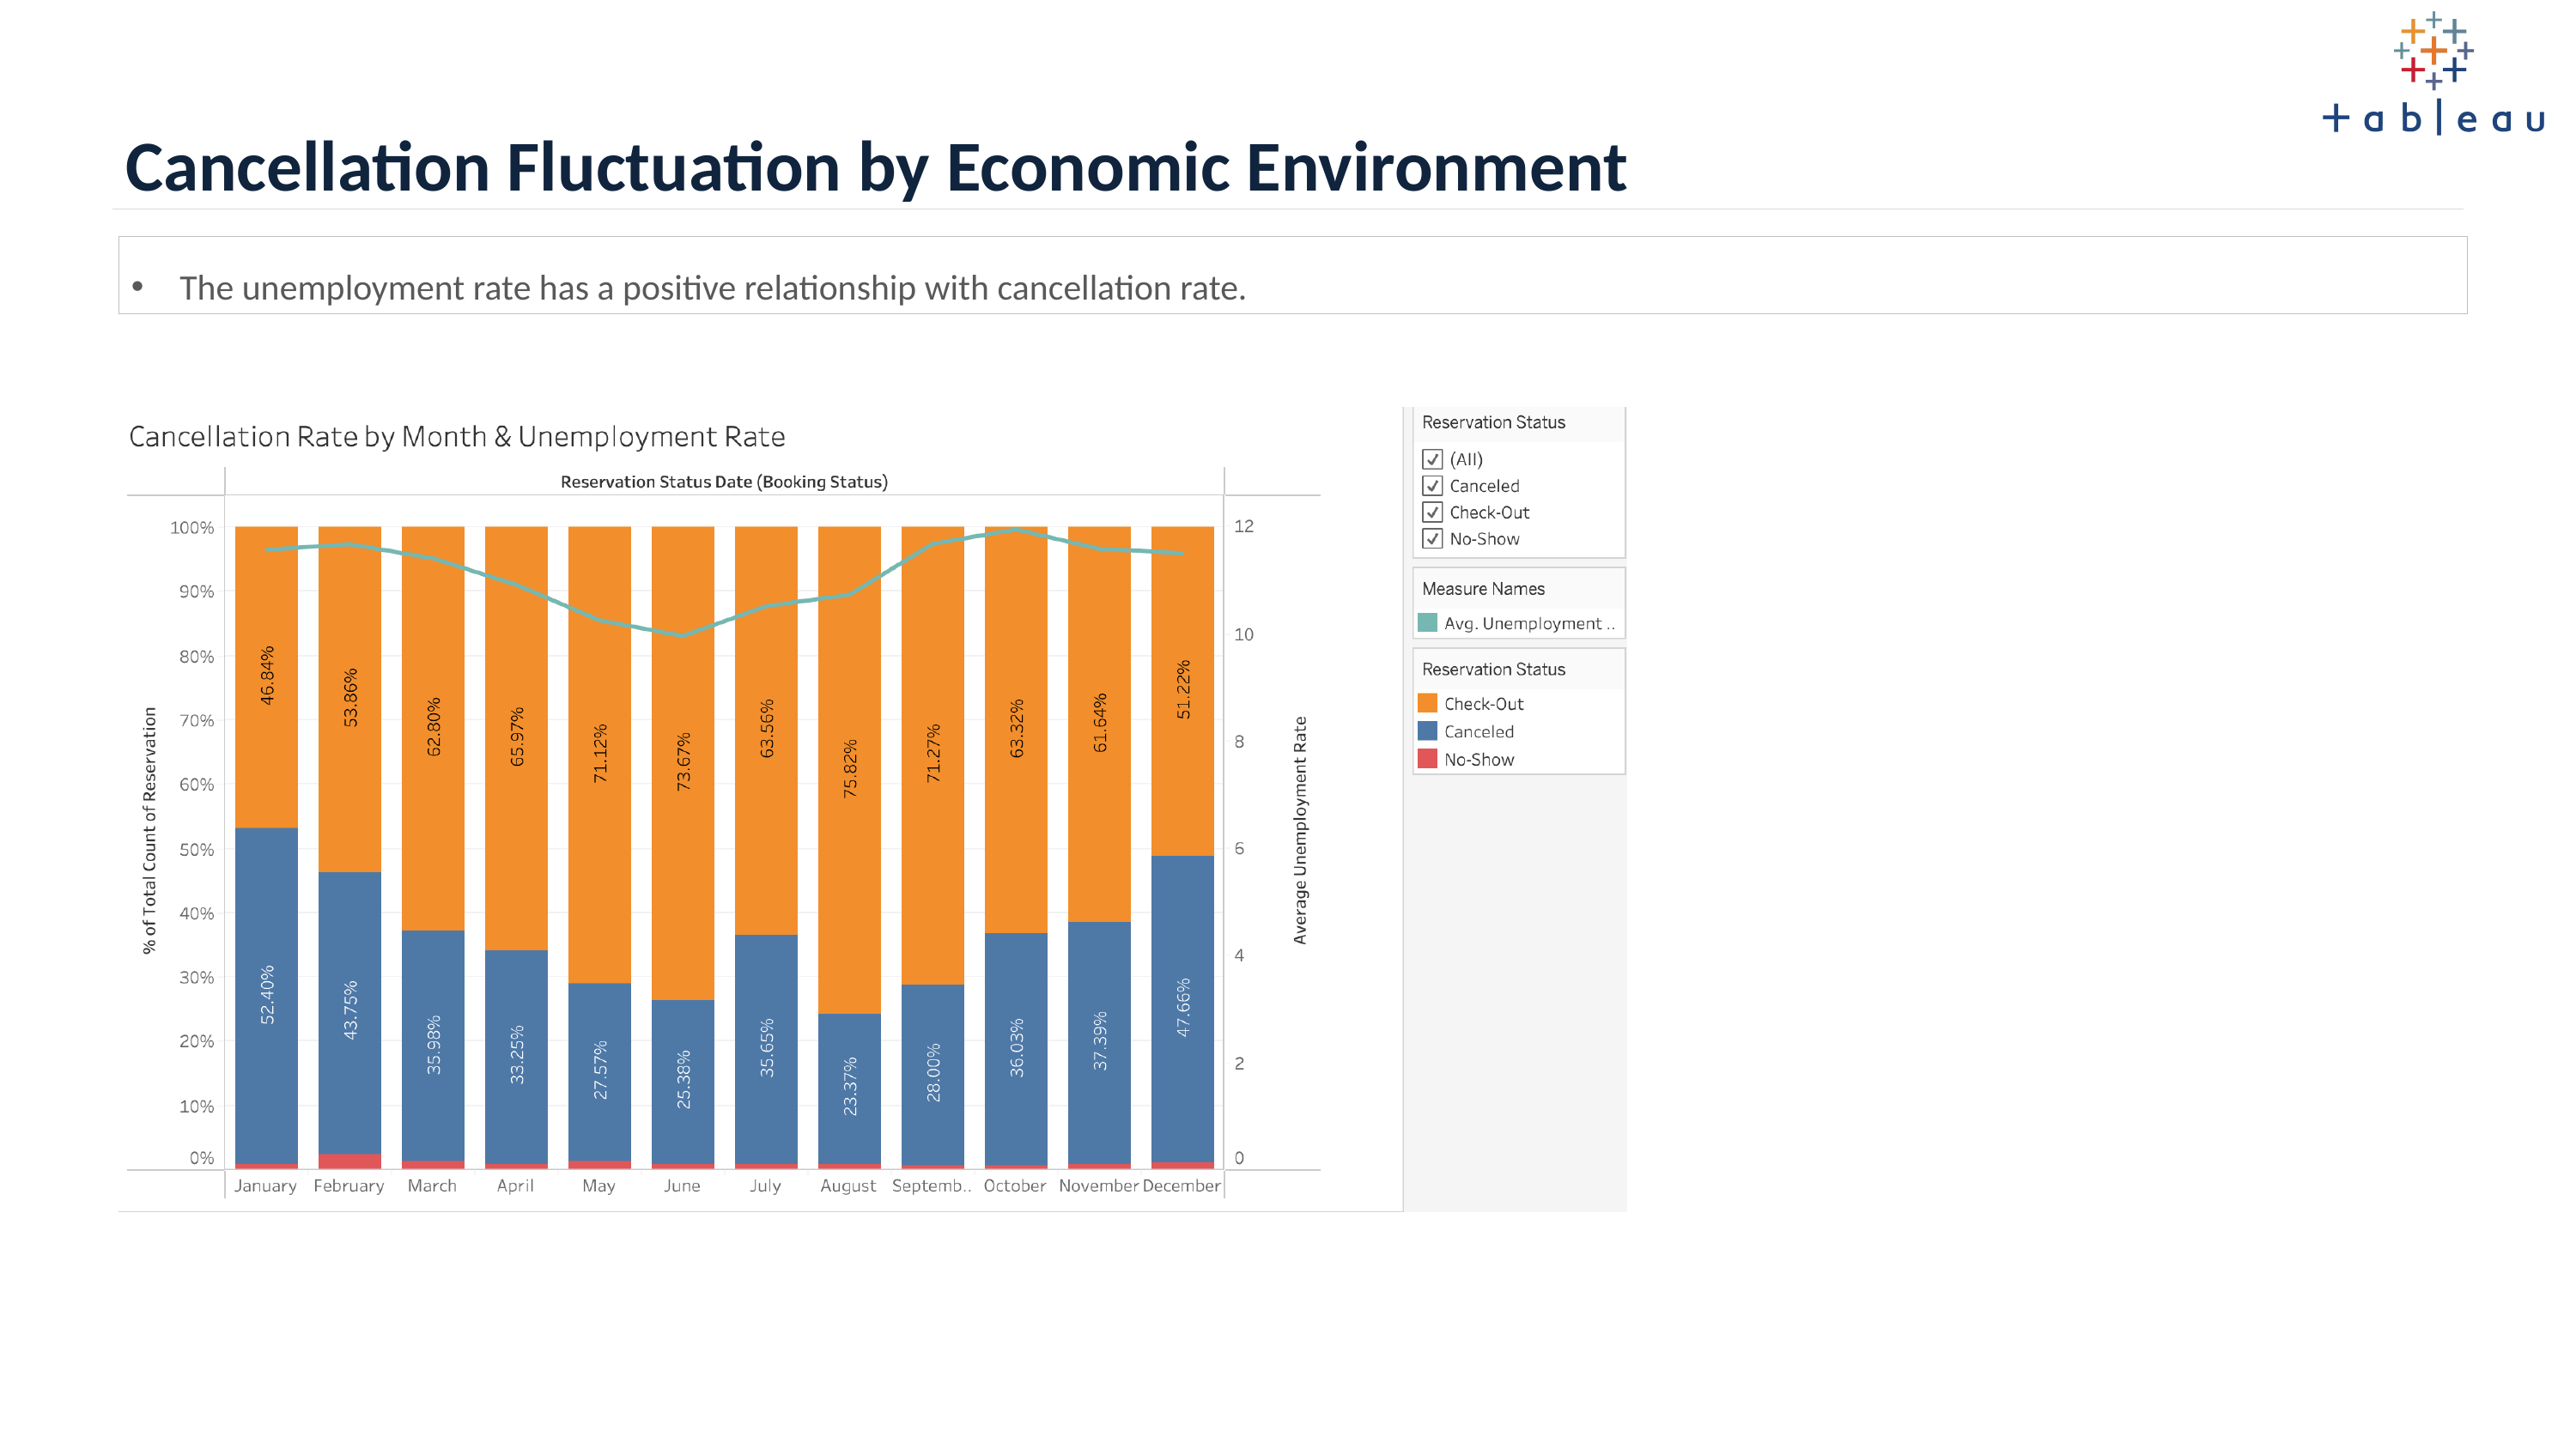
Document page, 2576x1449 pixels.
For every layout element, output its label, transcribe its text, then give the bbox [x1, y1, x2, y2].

text_box The unemployment rate has a positive relationship with cancellation rate. [118, 236, 2468, 314]
text_box Cancellation Fluctuation by Economic Environment [112, 112, 2072, 209]
picture [2321, 9, 2548, 137]
picture [118, 407, 1627, 1213]
